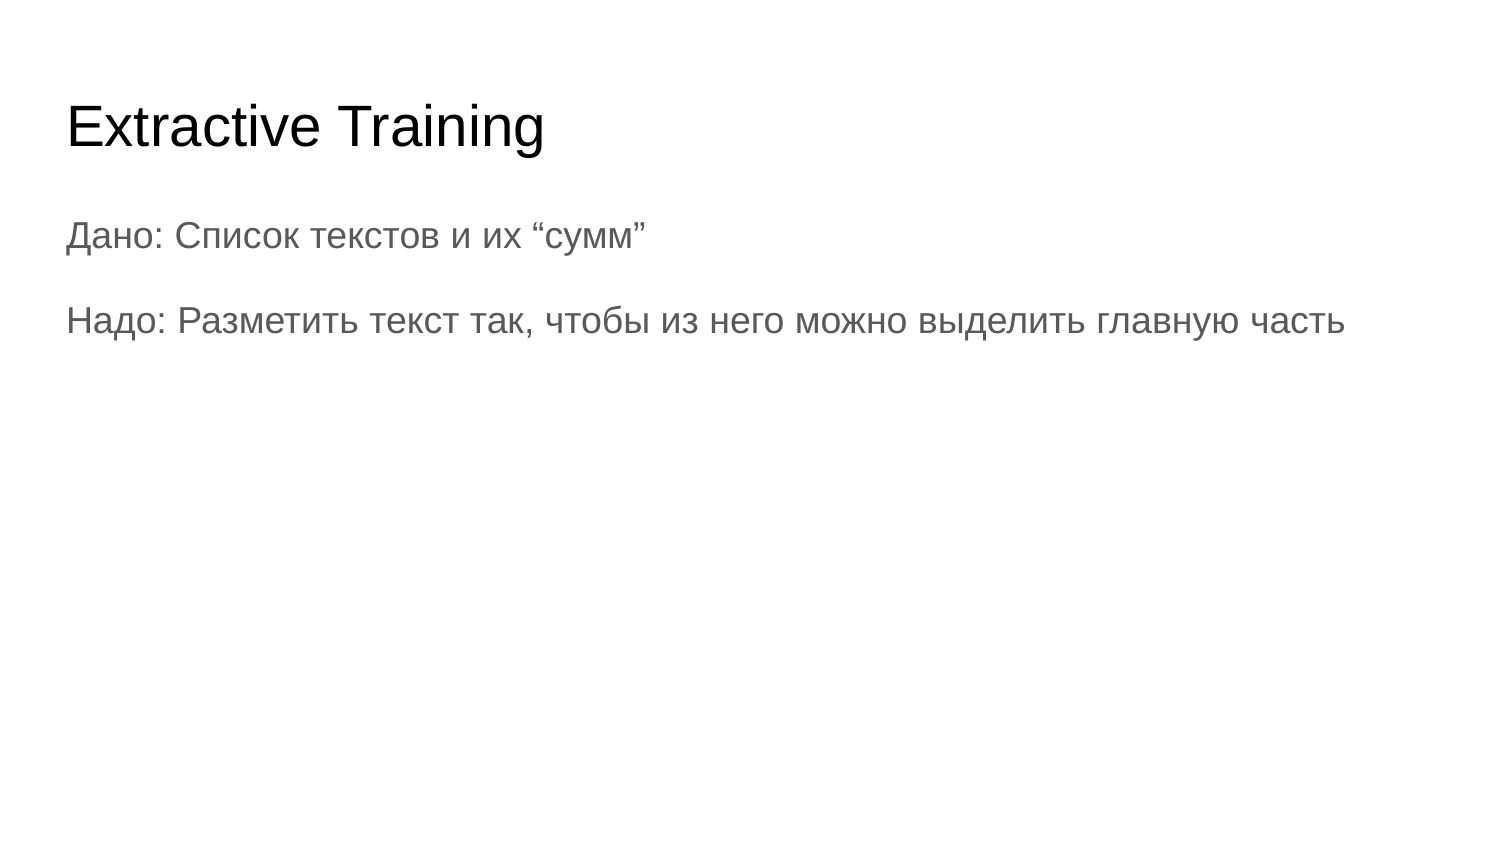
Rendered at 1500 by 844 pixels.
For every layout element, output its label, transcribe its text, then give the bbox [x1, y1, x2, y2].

title Extractive Training [51, 72, 1449, 167]
list Дано: Список текстов и их “сумм” Надо: Разметить текст так, чтобы из него можно выделить главную часть [51, 189, 1449, 750]
